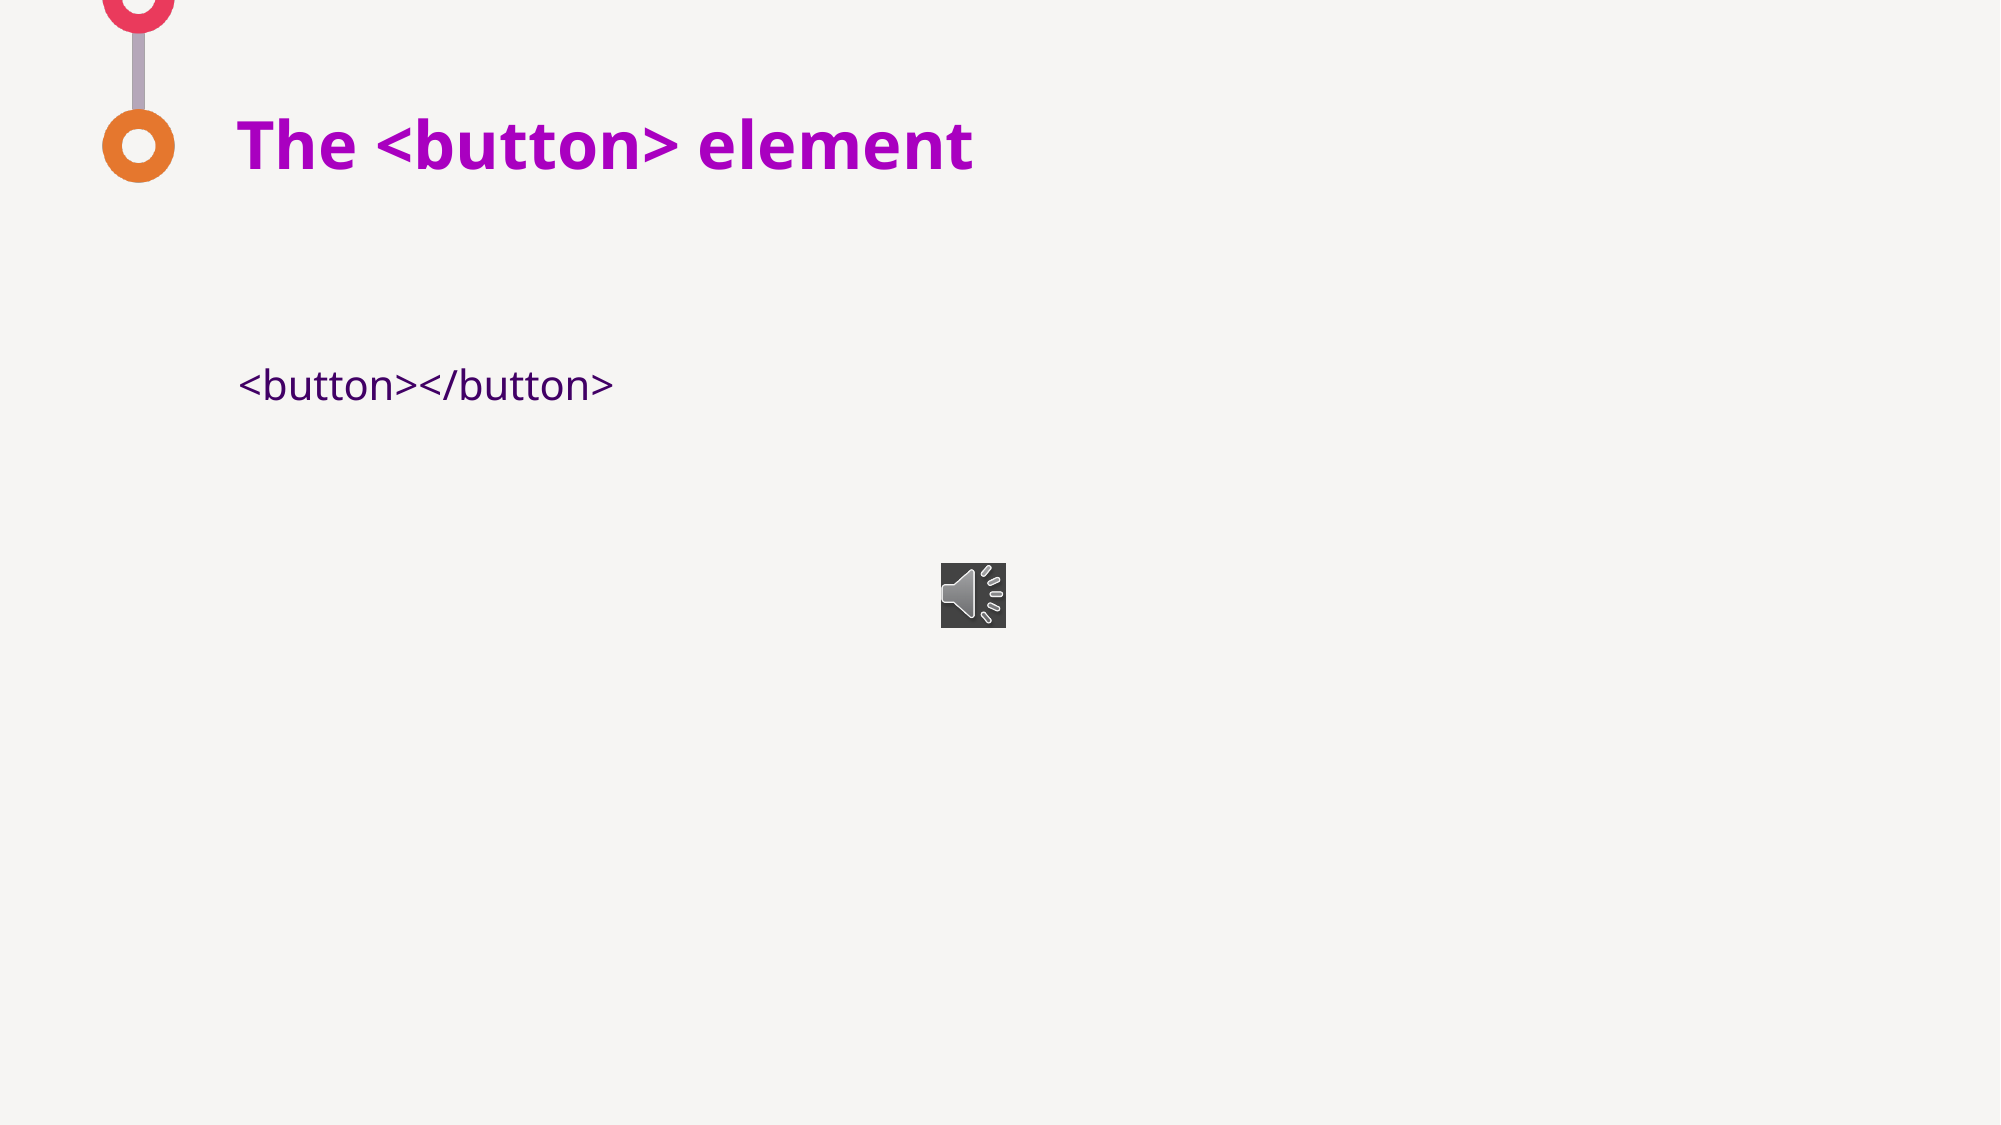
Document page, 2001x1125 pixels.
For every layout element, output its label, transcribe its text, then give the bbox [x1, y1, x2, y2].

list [940, 562, 1008, 630]
picture [100, 0, 179, 192]
title The <button> element [236, 111, 1388, 278]
list <button></button> [236, 353, 1387, 1054]
